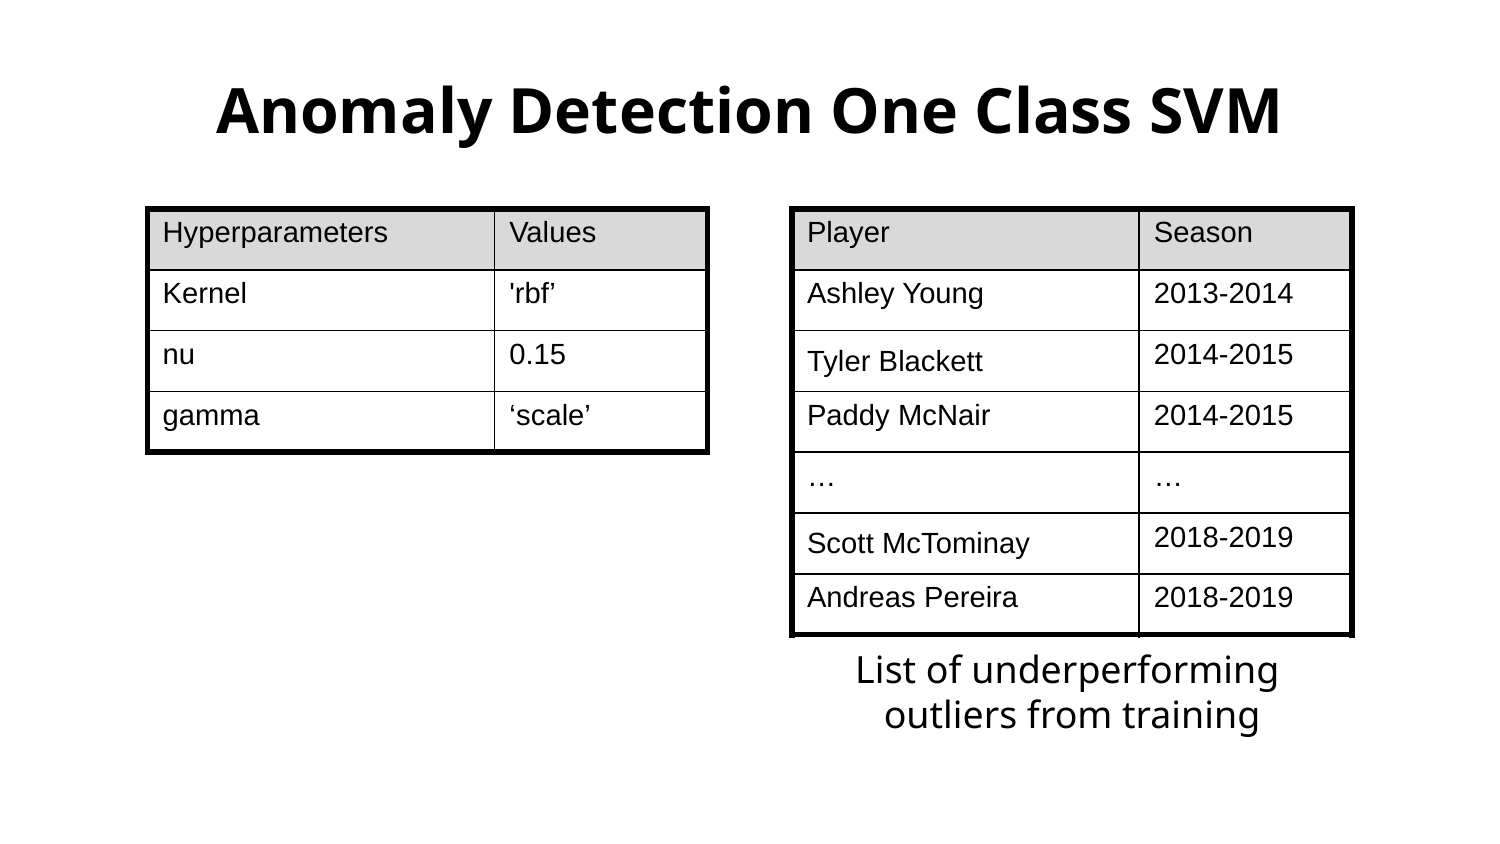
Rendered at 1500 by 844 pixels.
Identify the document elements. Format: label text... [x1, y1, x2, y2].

table_cell Andreas Pereira [795, 575, 1138, 630]
title Anomaly Detection One Class SVM [116, 88, 1383, 156]
table_header Season [1140, 212, 1349, 269]
table_cell 2018-2019 [1140, 575, 1349, 630]
table_header Values [495, 212, 705, 269]
table_cell ‘scale’ [495, 392, 705, 449]
table_cell gamma [150, 392, 494, 449]
table_cell … [795, 453, 1138, 512]
table_cell nu [150, 331, 494, 391]
table_cell 2014-2015 [1140, 392, 1349, 451]
table_header Hyperparameters [150, 212, 494, 269]
table_cell 2014-2015 [1140, 331, 1349, 391]
table_cell 2013-2014 [1140, 271, 1349, 330]
table_cell Ashley Young [795, 271, 1138, 330]
table_cell 'rbf’ [495, 271, 705, 330]
table_cell 0.15 [495, 331, 705, 391]
table_cell … [1140, 453, 1349, 512]
table_cell Kernel [150, 271, 494, 330]
table_cell 2018-2019 [1140, 514, 1349, 573]
table_header Player [795, 212, 1138, 269]
table_cell Tyler Blackett [795, 331, 1138, 391]
table_cell Paddy McNair [795, 392, 1138, 451]
table_cell Scott McTominay [795, 514, 1138, 573]
text_box List of underperforming outliers from training [737, 630, 1407, 698]
